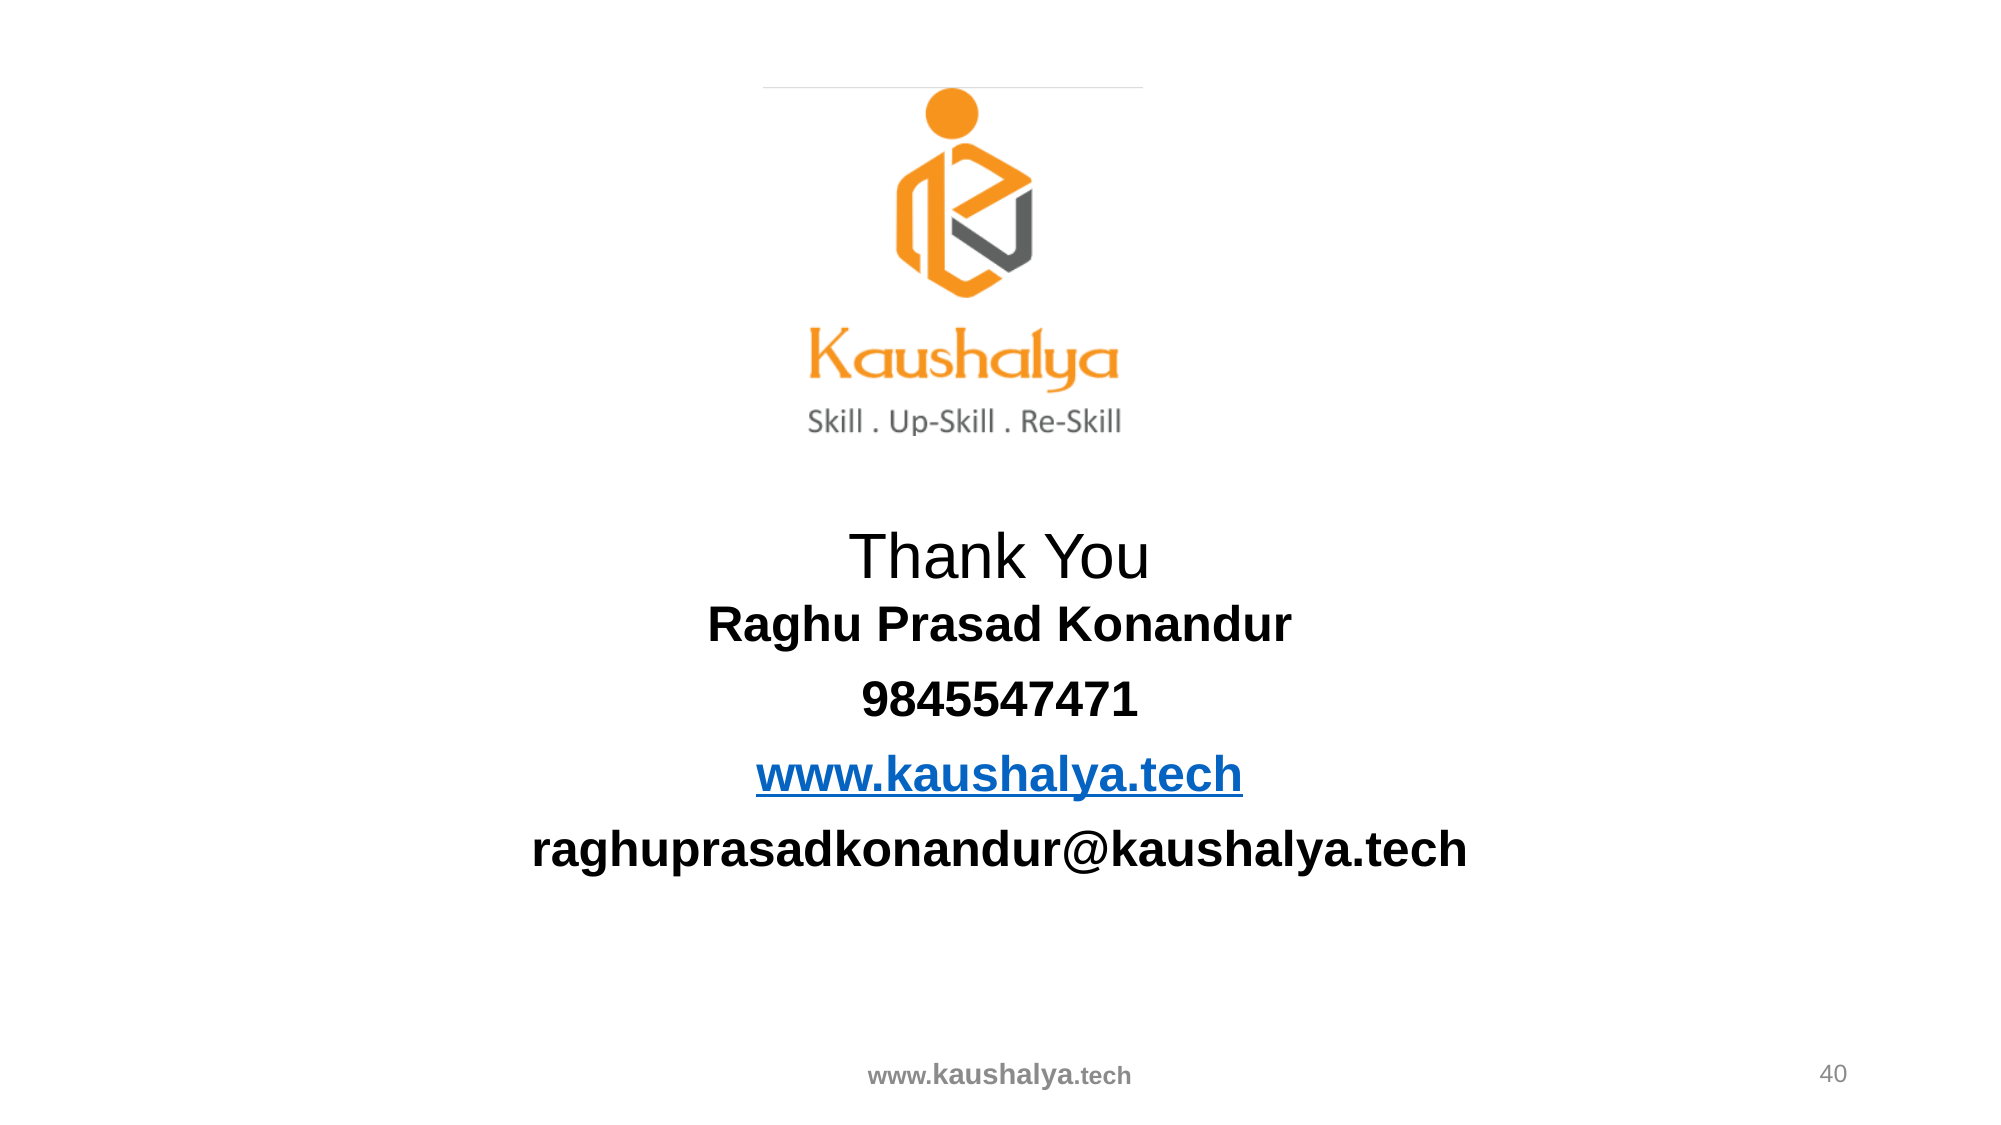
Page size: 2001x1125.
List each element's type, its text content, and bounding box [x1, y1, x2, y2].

slide_number 40 [1412, 1042, 1863, 1103]
footer www.kaushalya.tech [662, 1042, 1338, 1103]
picture [763, 87, 1143, 436]
subtitle Raghu Prasad Konandur 9845547471 www.kaushalya.tech raghuprasadkonandur@kaushalya.tech [249, 590, 1750, 1043]
title Thank You [249, 446, 1750, 590]
